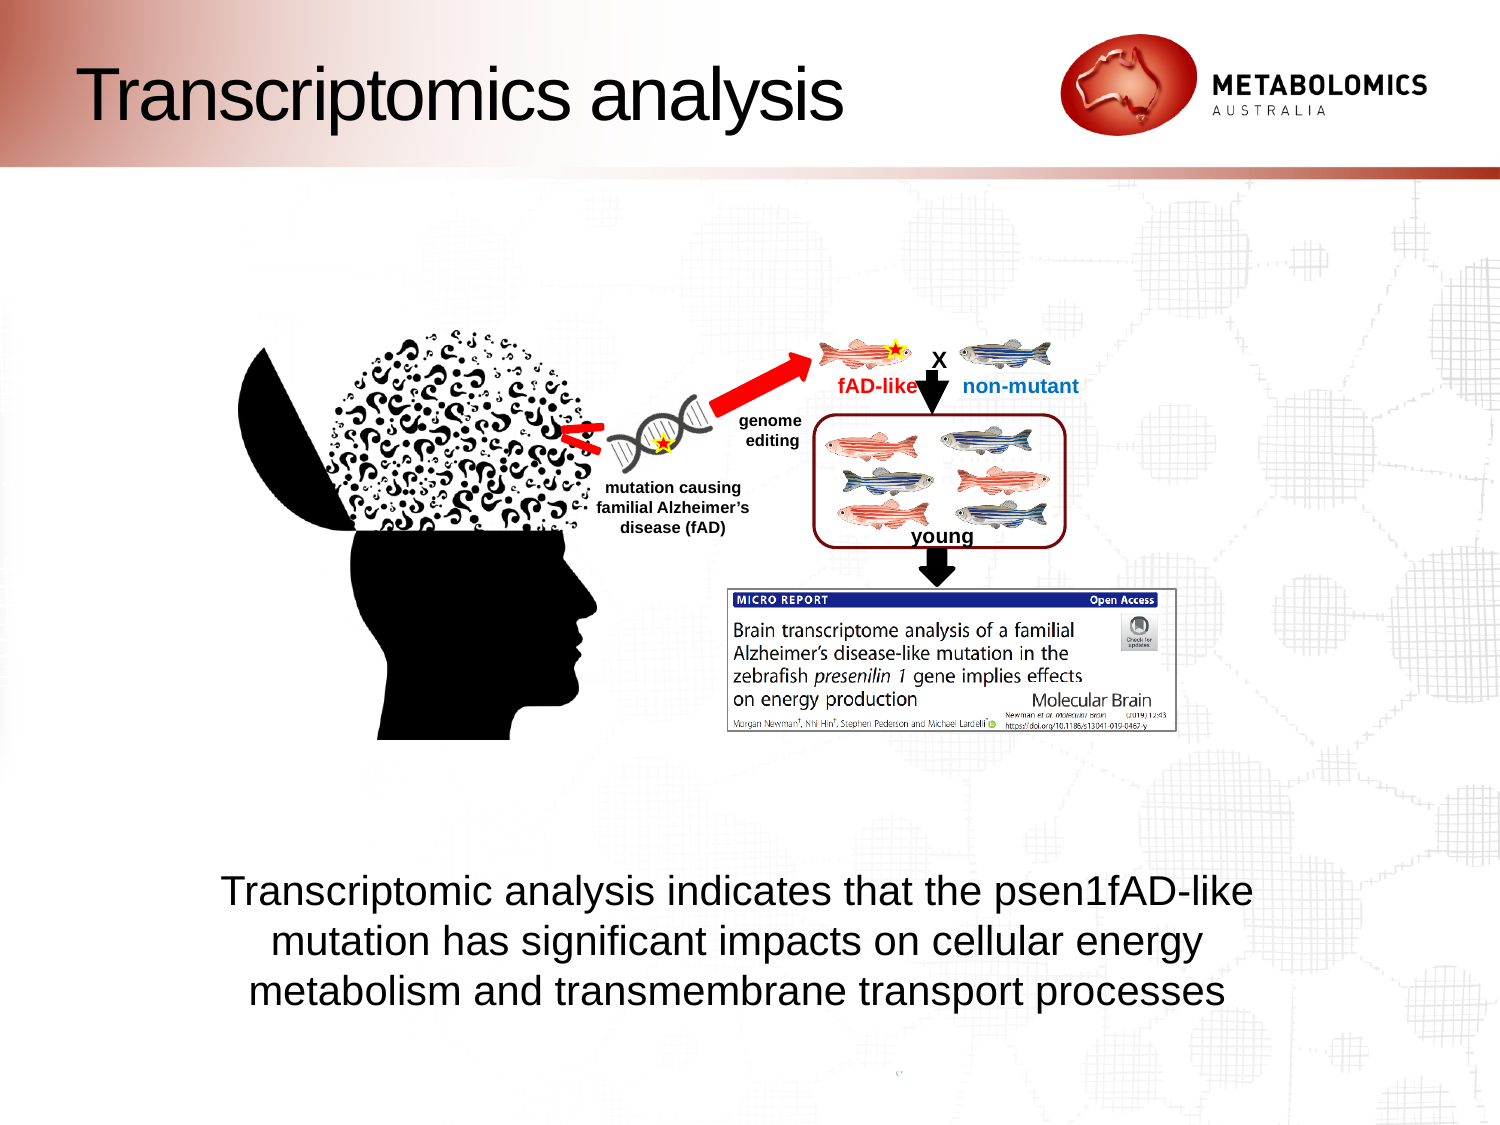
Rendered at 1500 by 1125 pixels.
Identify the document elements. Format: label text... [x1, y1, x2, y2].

text_box Transcriptomic analysis indicates that the psen1fAD-like mutation has significant impacts on cellular energy metabolism and transmembrane transport processes [171, 856, 1304, 1021]
text_box [1160, 587, 1178, 733]
text_box [708, 352, 809, 418]
text_box fAD-like [823, 365, 933, 406]
text_box [811, 458, 896, 550]
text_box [835, 464, 940, 499]
text_box [934, 412, 1068, 550]
text_box young [896, 515, 990, 556]
text_box [725, 587, 732, 733]
title Transcriptomics analysis [75, 45, 1020, 223]
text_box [952, 336, 1057, 371]
text_box X [922, 337, 950, 380]
text_box genome editing [723, 403, 822, 458]
picture [0, 0, 1500, 1125]
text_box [934, 423, 1039, 458]
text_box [948, 496, 1053, 532]
text_box non-mutant [947, 364, 1095, 405]
text_box [822, 412, 931, 431]
text_box [918, 556, 956, 587]
text_box mutation causing familial Alzheimer’s disease (fAD) [602, 470, 765, 545]
